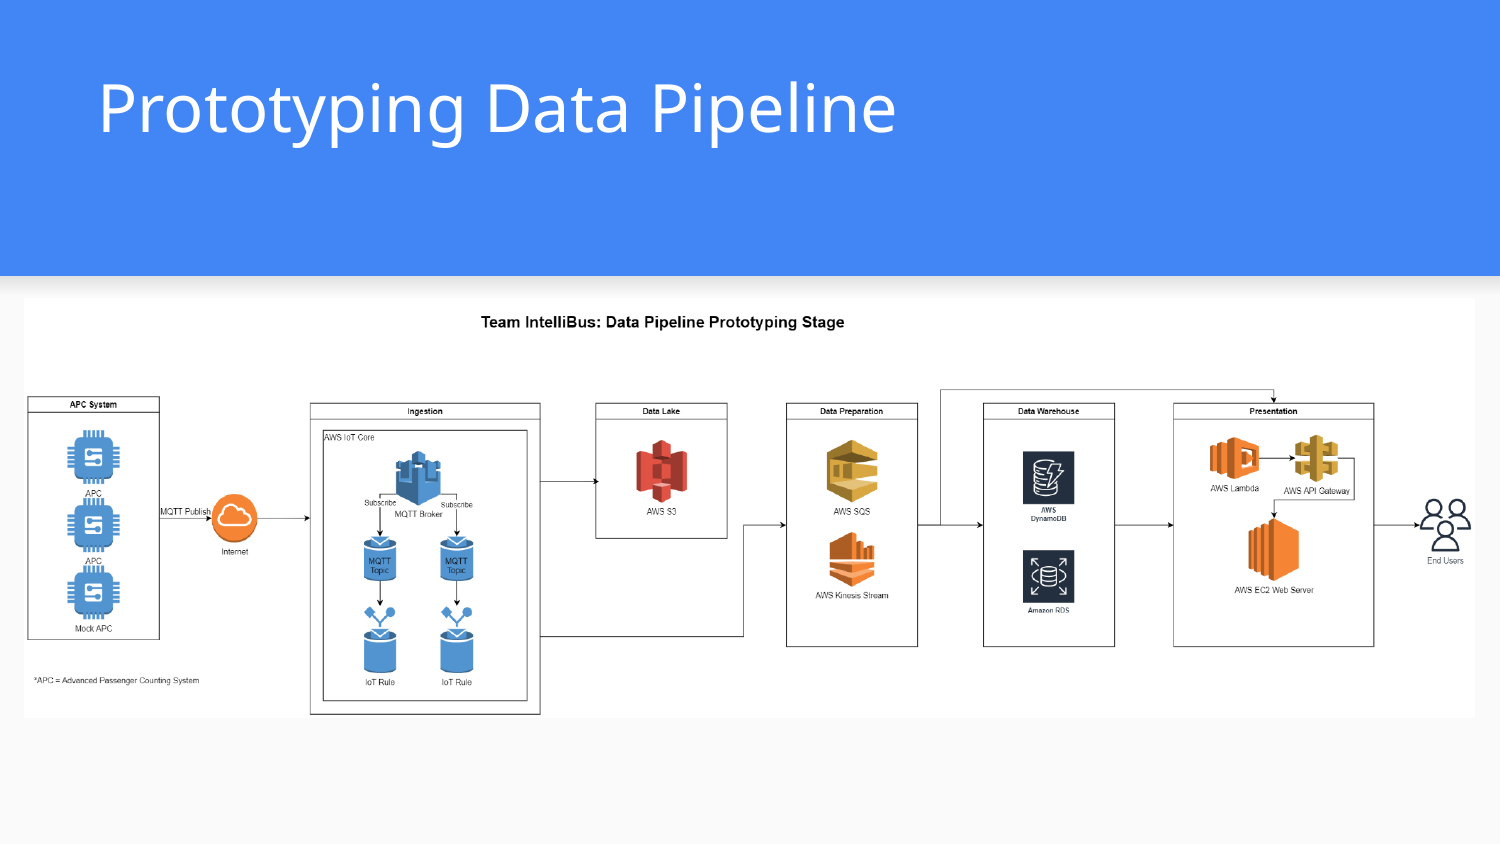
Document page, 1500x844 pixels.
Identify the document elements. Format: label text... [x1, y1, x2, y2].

picture [24, 298, 1476, 719]
title Prototyping Data Pipeline [82, 35, 1431, 161]
